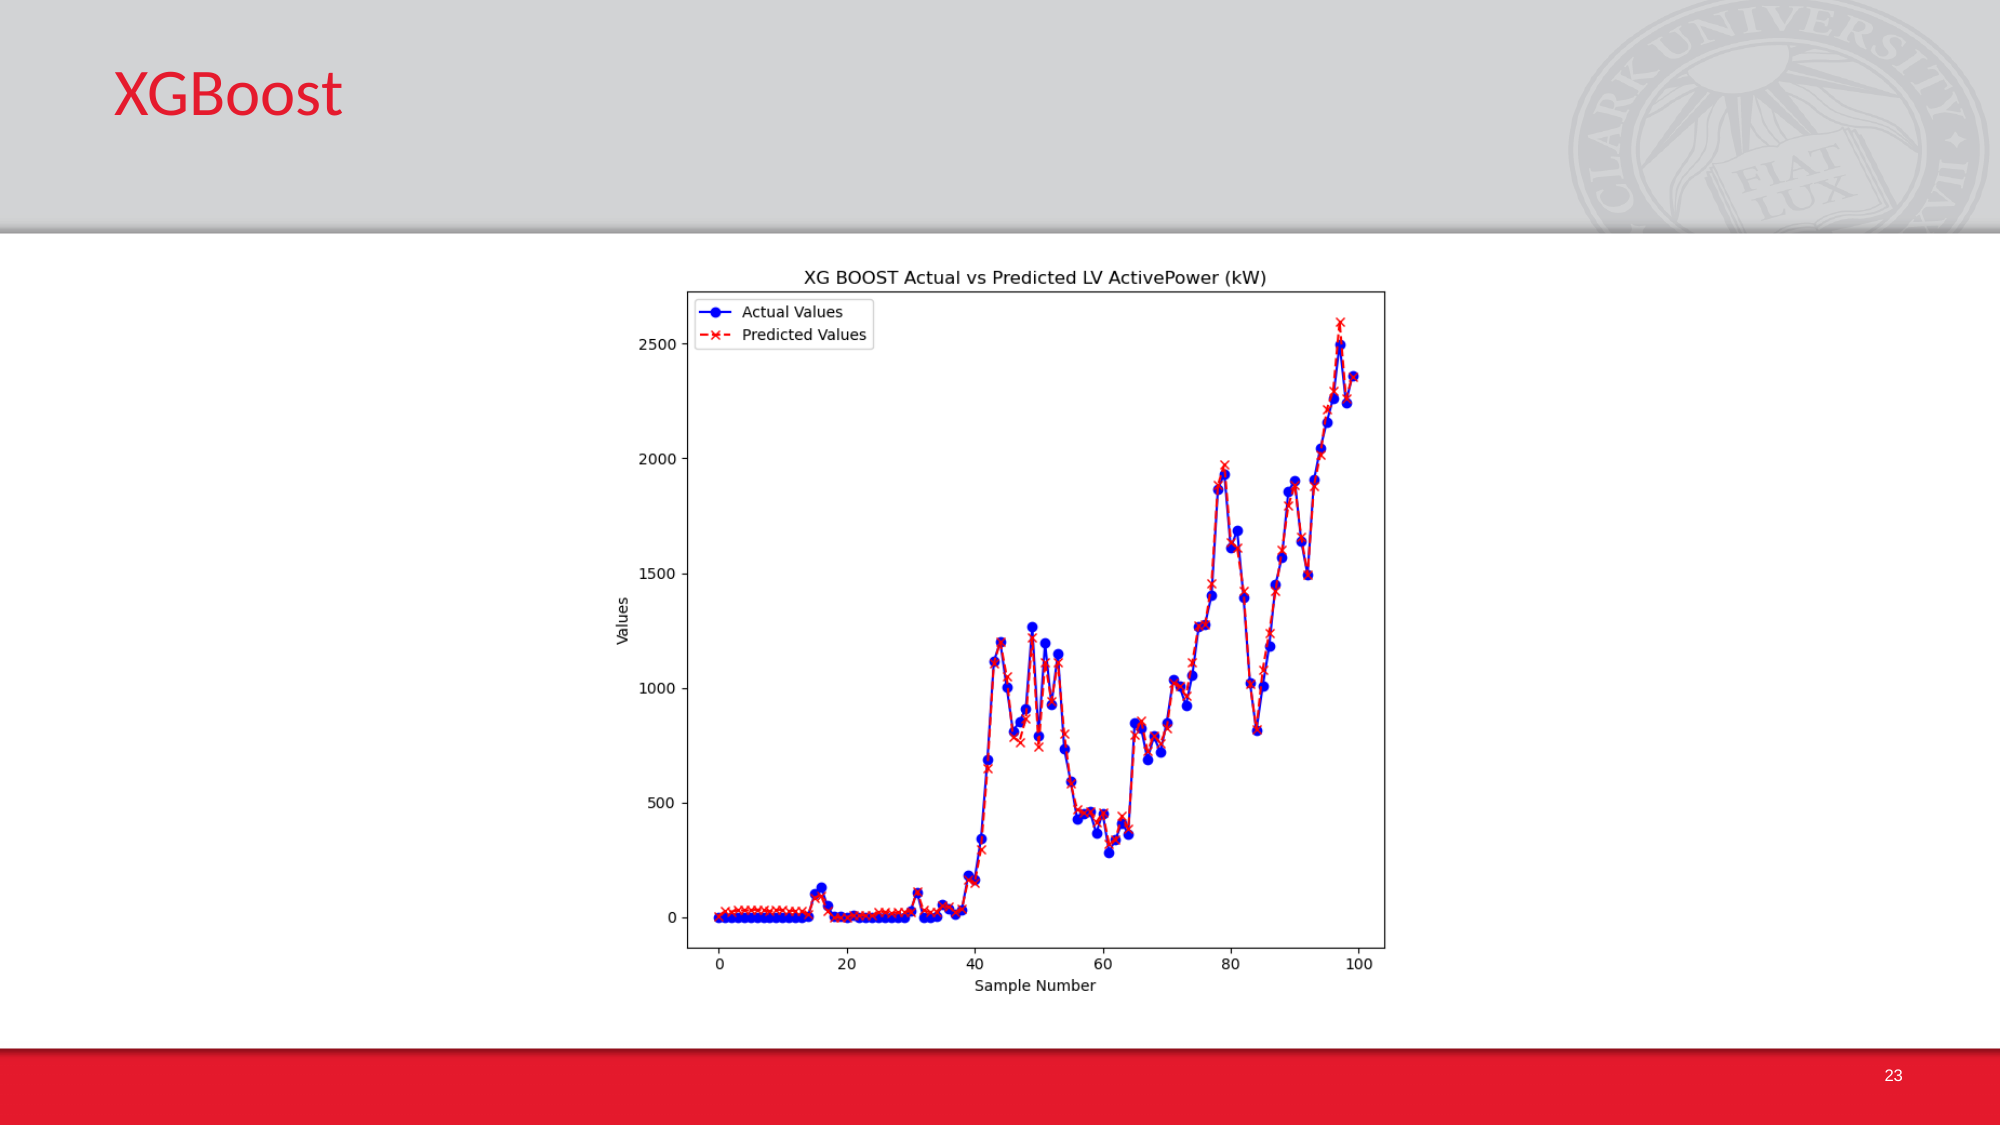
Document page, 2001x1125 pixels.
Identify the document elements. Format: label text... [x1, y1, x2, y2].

picture [0, 1041, 2000, 1125]
picture [0, 0, 2000, 240]
slide_number 23 [1436, 1045, 1904, 1105]
title XGBoost [99, 19, 1531, 207]
picture [606, 259, 1394, 1006]
